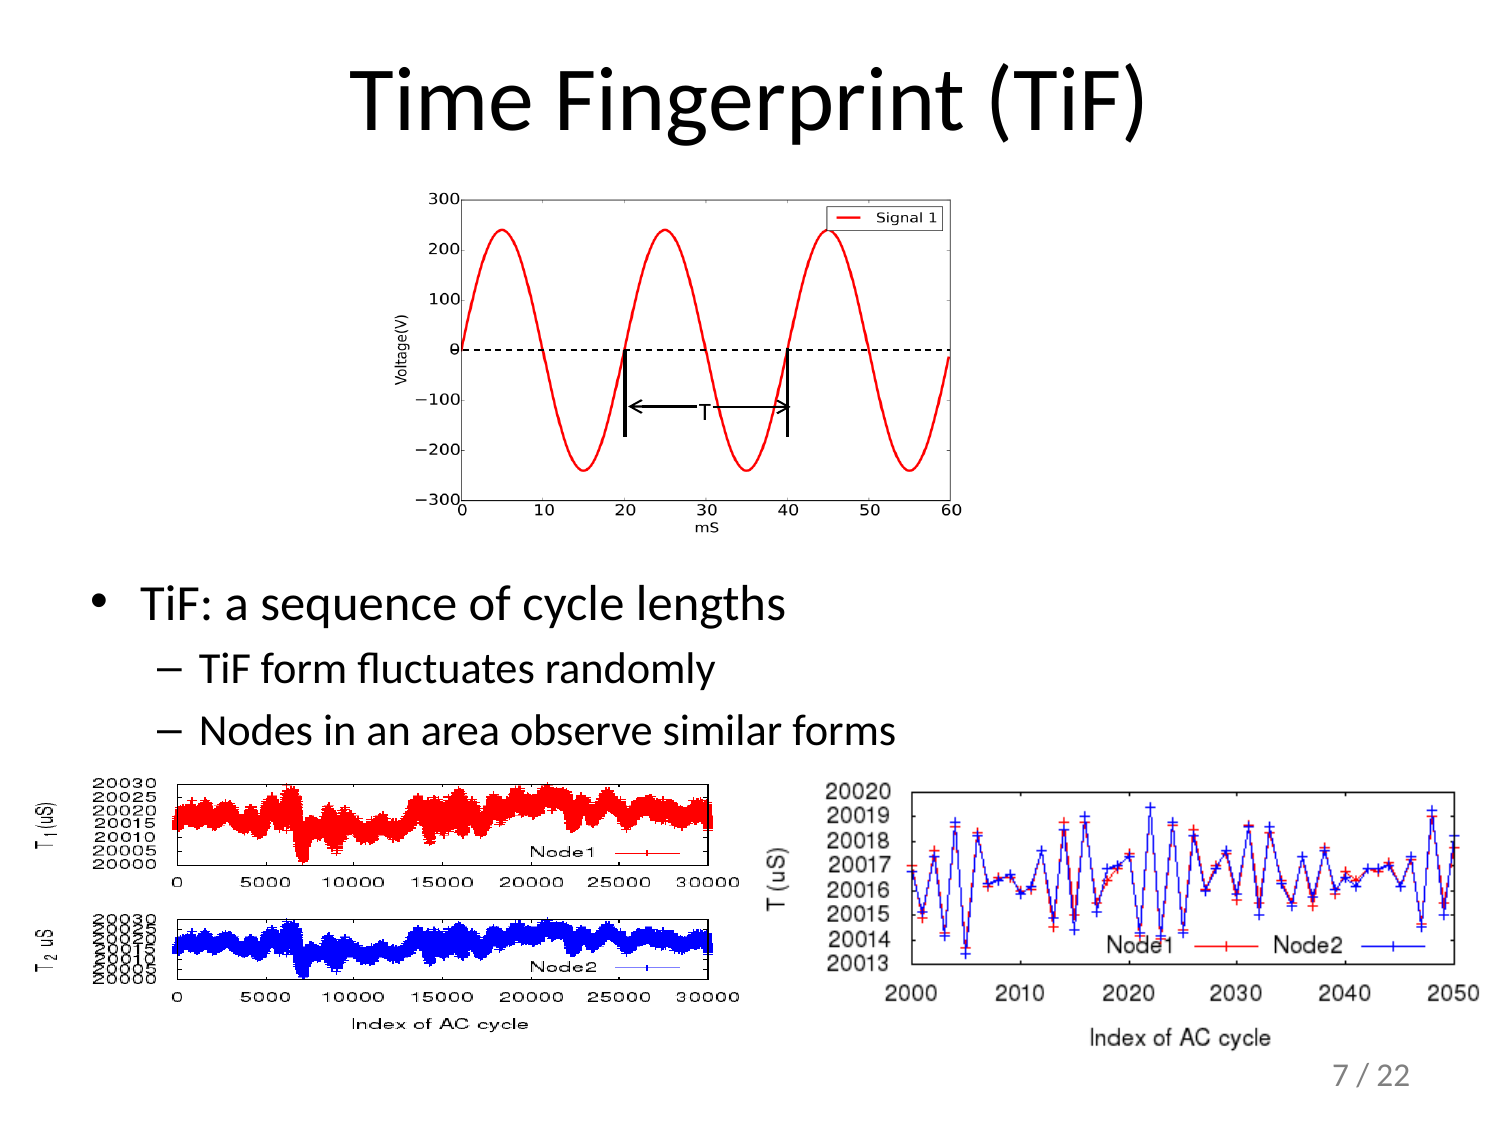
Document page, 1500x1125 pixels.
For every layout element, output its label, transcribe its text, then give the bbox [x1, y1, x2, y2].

list TiF: a sequence of cycle lengths TiF form fluctuates randomly Nodes in an area observe similar forms [75, 562, 1425, 763]
picture [755, 762, 1500, 1061]
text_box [381, 162, 1013, 538]
slide_number 7 / 22 [1074, 1069, 1425, 1103]
title Time Fingerprint (TiF) [75, 0, 1425, 188]
picture [24, 764, 753, 1038]
